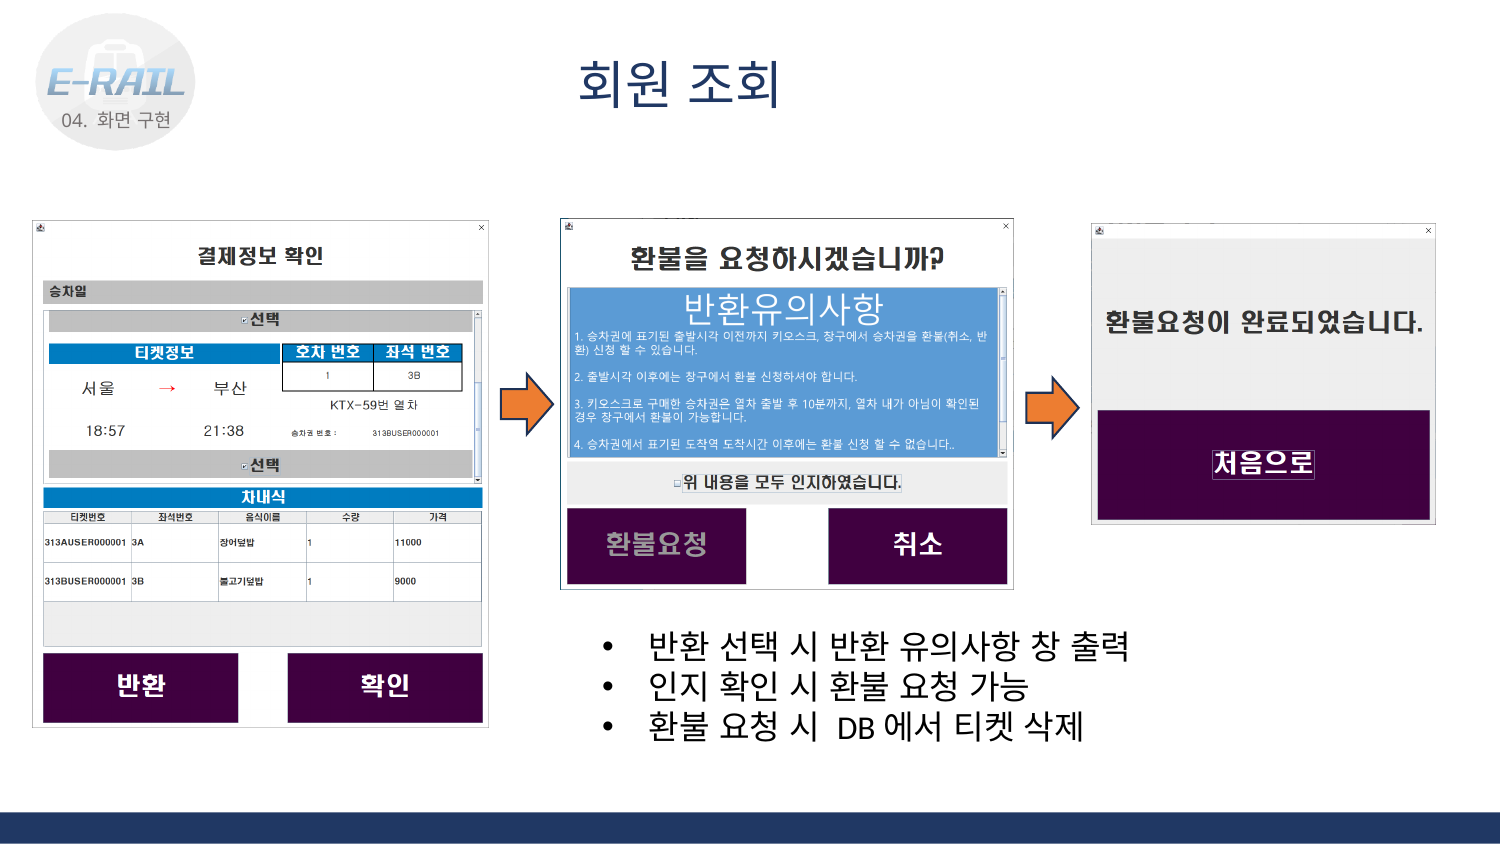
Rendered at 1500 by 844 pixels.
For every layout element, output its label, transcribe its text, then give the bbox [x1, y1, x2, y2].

picture [32, 220, 489, 729]
text_box [1025, 374, 1081, 441]
text_box 회원 조회 [563, 45, 937, 123]
text_box 반환 선택 시 반환 유의사항 창 출력 인지 확인 시 환불 요청 가능 환불 요청 시 DB에서 티켓 삭제 [587, 618, 1147, 754]
text_box [499, 371, 555, 437]
text_box [0, 811, 1500, 844]
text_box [27, 7, 211, 162]
picture [560, 218, 1015, 590]
picture [1091, 223, 1436, 525]
